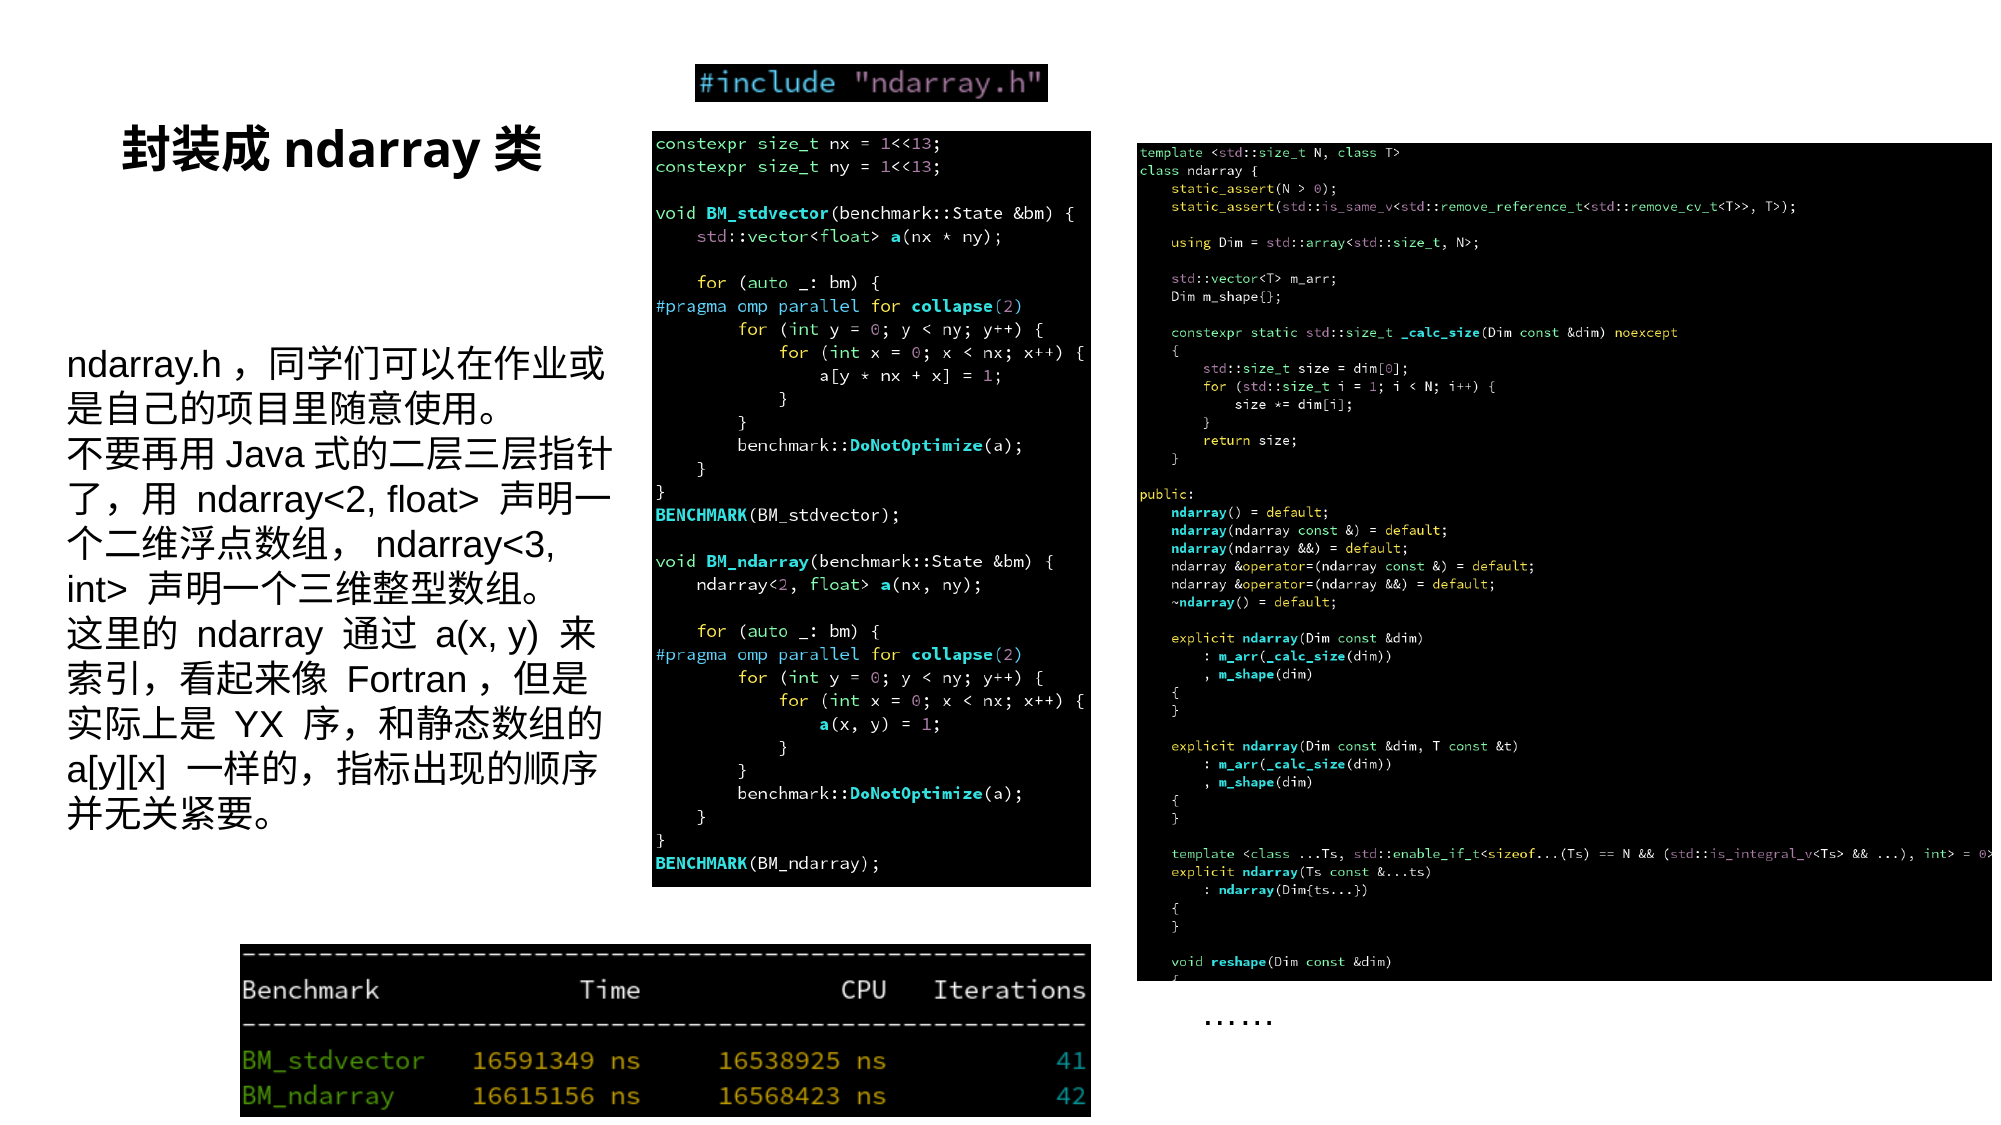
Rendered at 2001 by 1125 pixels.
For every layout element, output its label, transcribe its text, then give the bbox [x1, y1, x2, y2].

title 封装成ndarray类 [106, 42, 1832, 260]
text_box ndarray.h，同学们可以在作业或是自己的项目里随意使用。 不要再用Java式的二层三层指针了，用 ndarray<2, float> 声明一个二维浮点数组，ndarray<3, int> 声明一个三维整型数组。 这里的 ndarray 通过 a(x, y) 来索引，看起来像 Fortran，但是实际上是 YX 序，和静态数组的 a[y][x] 一样的，指标出现的顺序并无关紧要。 [51, 332, 637, 843]
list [652, 131, 1091, 887]
picture [1137, 143, 1992, 981]
text_box …… [1186, 981, 1653, 1041]
picture [695, 64, 1048, 103]
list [240, 944, 1091, 1117]
